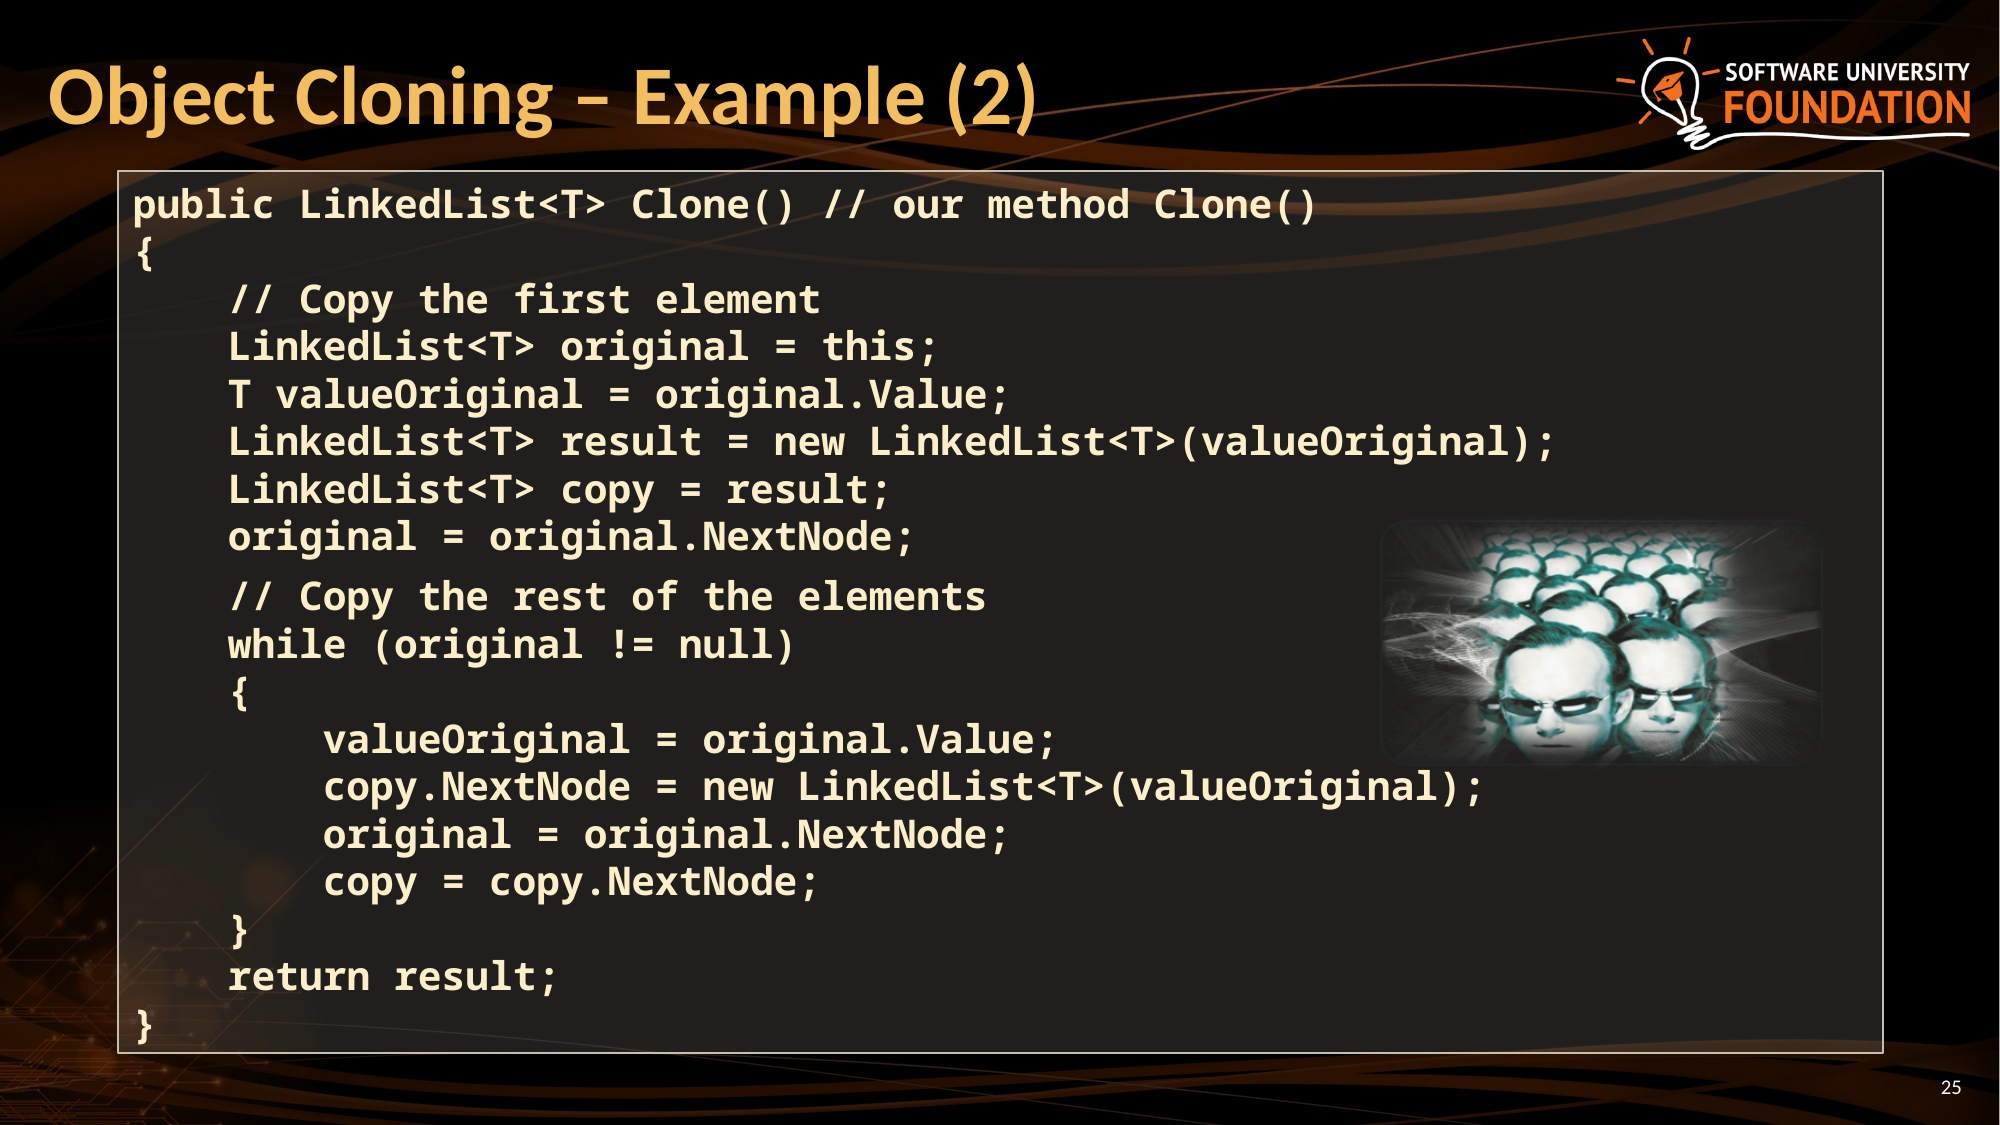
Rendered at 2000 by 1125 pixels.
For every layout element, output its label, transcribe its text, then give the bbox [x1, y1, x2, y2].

picture [0, 0, 2000, 1125]
text_box public LinkedList<T> Clone() // our method Clone() { // Copy the first element LinkedList<T> original = this; T valueOriginal = original.Value; LinkedList<T> result = new LinkedList<T>(valueOriginal); LinkedList<T> copy = result; original = original.NextNode; // Copy the rest of the elements while (original != null) { valueOriginal = original.Value; copy.NextNode = new LinkedList<T>(valueOriginal); original = original.NextNode; copy = copy.NextNode; } return result; } [118, 171, 1883, 1054]
slide_number 25 [1897, 1070, 1968, 1103]
title Object Cloning – Example (2) [30, 6, 1602, 189]
